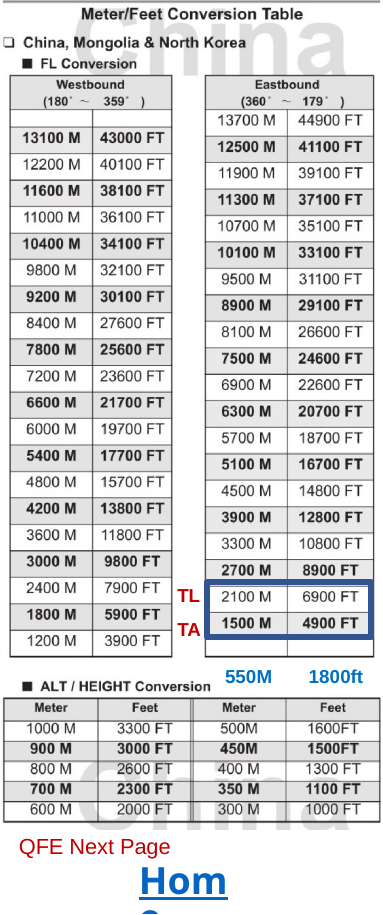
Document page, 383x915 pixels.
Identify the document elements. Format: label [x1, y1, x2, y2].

picture [0, 0, 382, 830]
text_box [4, 830, 271, 908]
